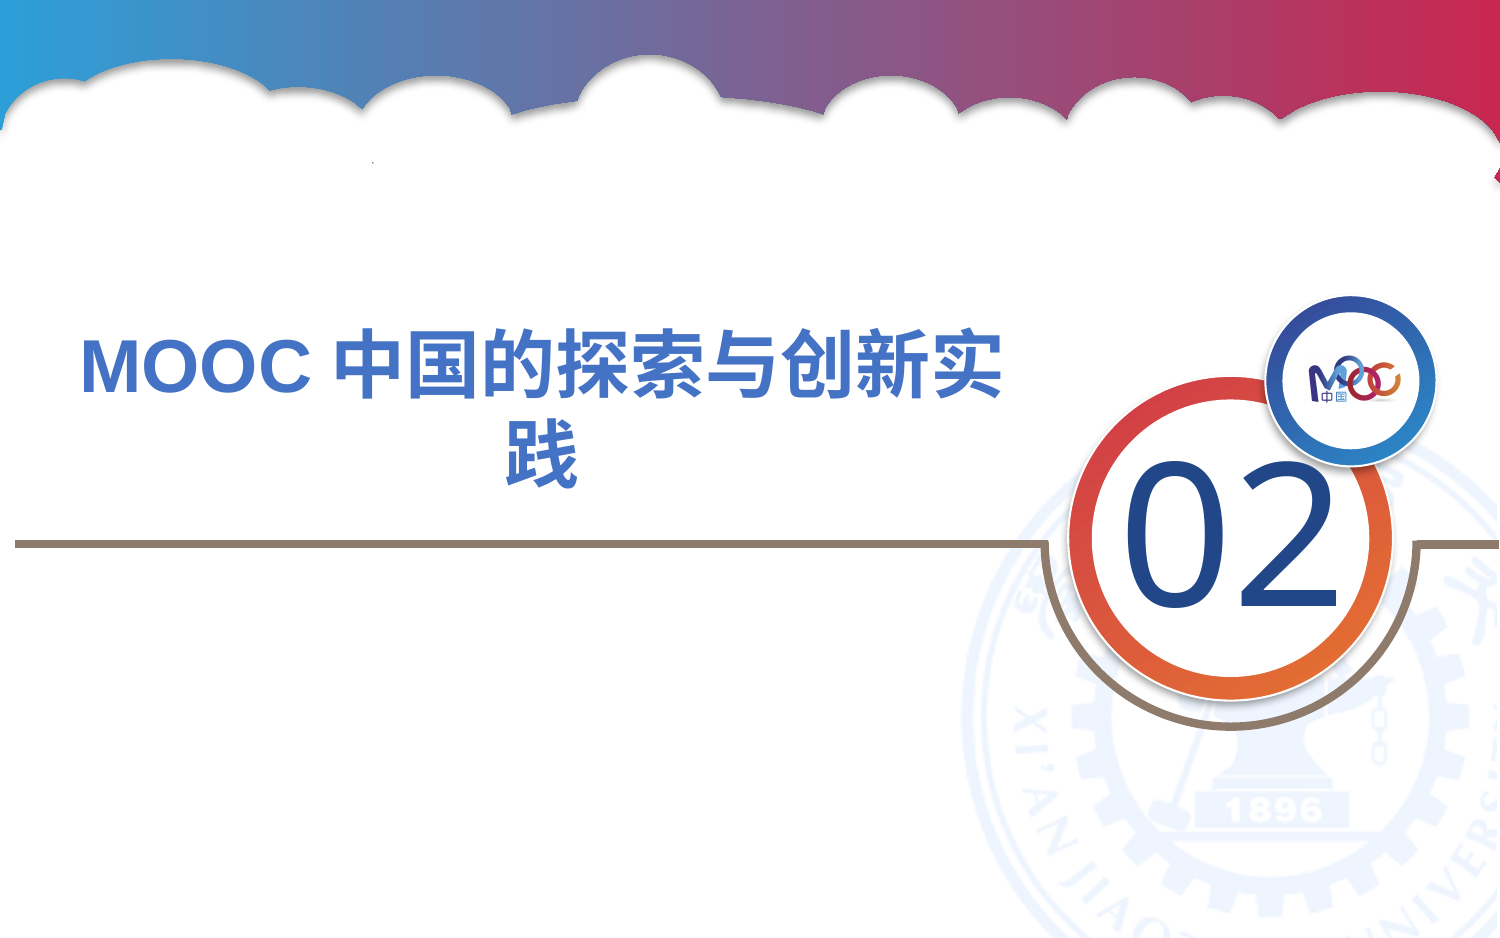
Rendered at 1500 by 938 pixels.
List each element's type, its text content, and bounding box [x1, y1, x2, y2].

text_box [1068, 375, 1393, 701]
text_box [1135, 701, 1326, 728]
picture [1304, 352, 1402, 405]
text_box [1265, 295, 1437, 467]
text_box MOOC中国的探索与创新实践 [29, 362, 1056, 454]
text_box [1044, 540, 1068, 633]
text_box [1393, 540, 1418, 633]
